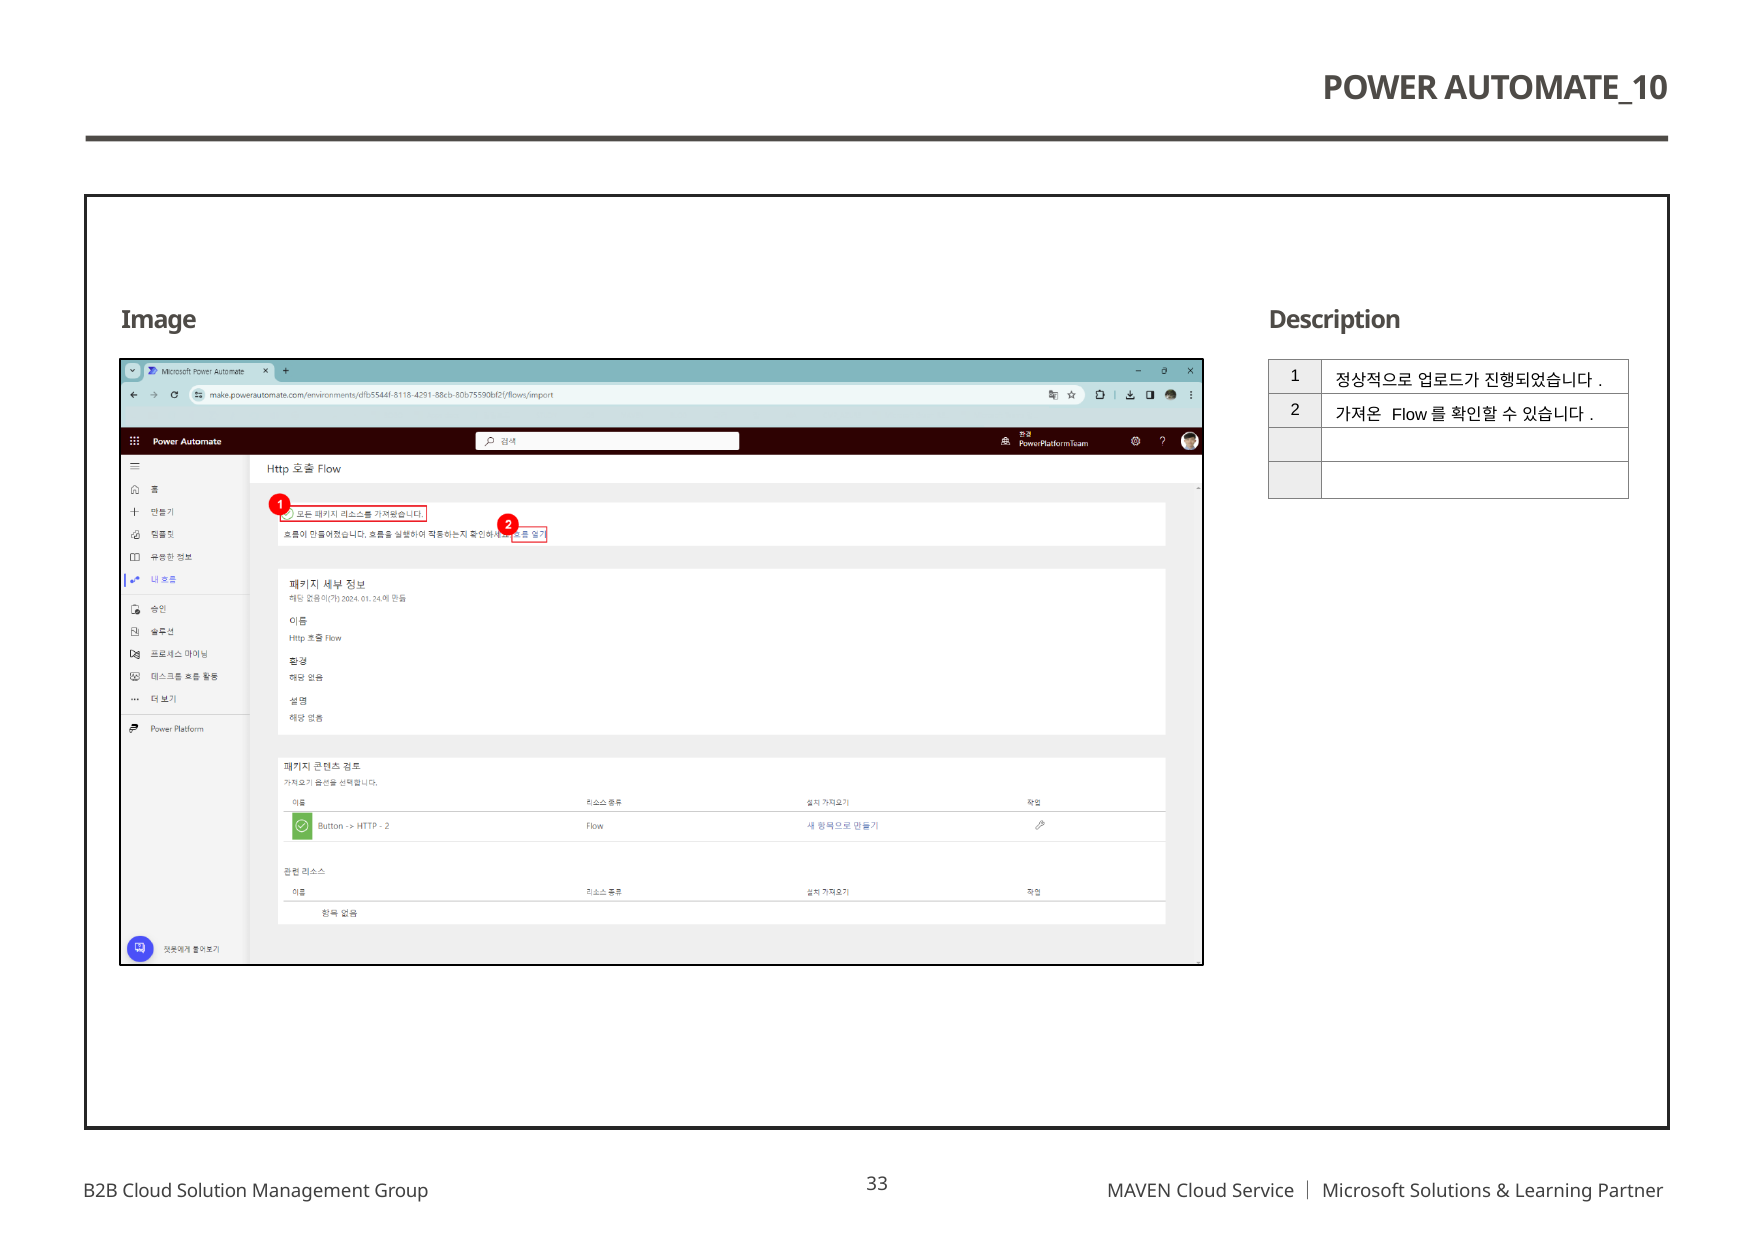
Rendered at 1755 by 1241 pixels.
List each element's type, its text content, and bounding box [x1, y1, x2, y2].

table_cell [1322, 462, 1628, 498]
table_cell [1269, 462, 1321, 498]
text_box POWER AUTOMATE_10 [85, 66, 1669, 107]
table_cell [1269, 428, 1321, 461]
table_cell 가져온 Flow를 확인할 수 있습니다. [1322, 394, 1628, 427]
picture [121, 359, 1202, 964]
table_header 1 [1269, 360, 1321, 393]
table_header 정상적으로 업로드가 진행되었습니다. [1322, 360, 1628, 393]
table_cell [1322, 428, 1628, 461]
text_box Image [121, 303, 482, 334]
text_box Description [1268, 303, 1629, 334]
text_box [85, 194, 1669, 1129]
table_cell 2 [1269, 394, 1321, 427]
